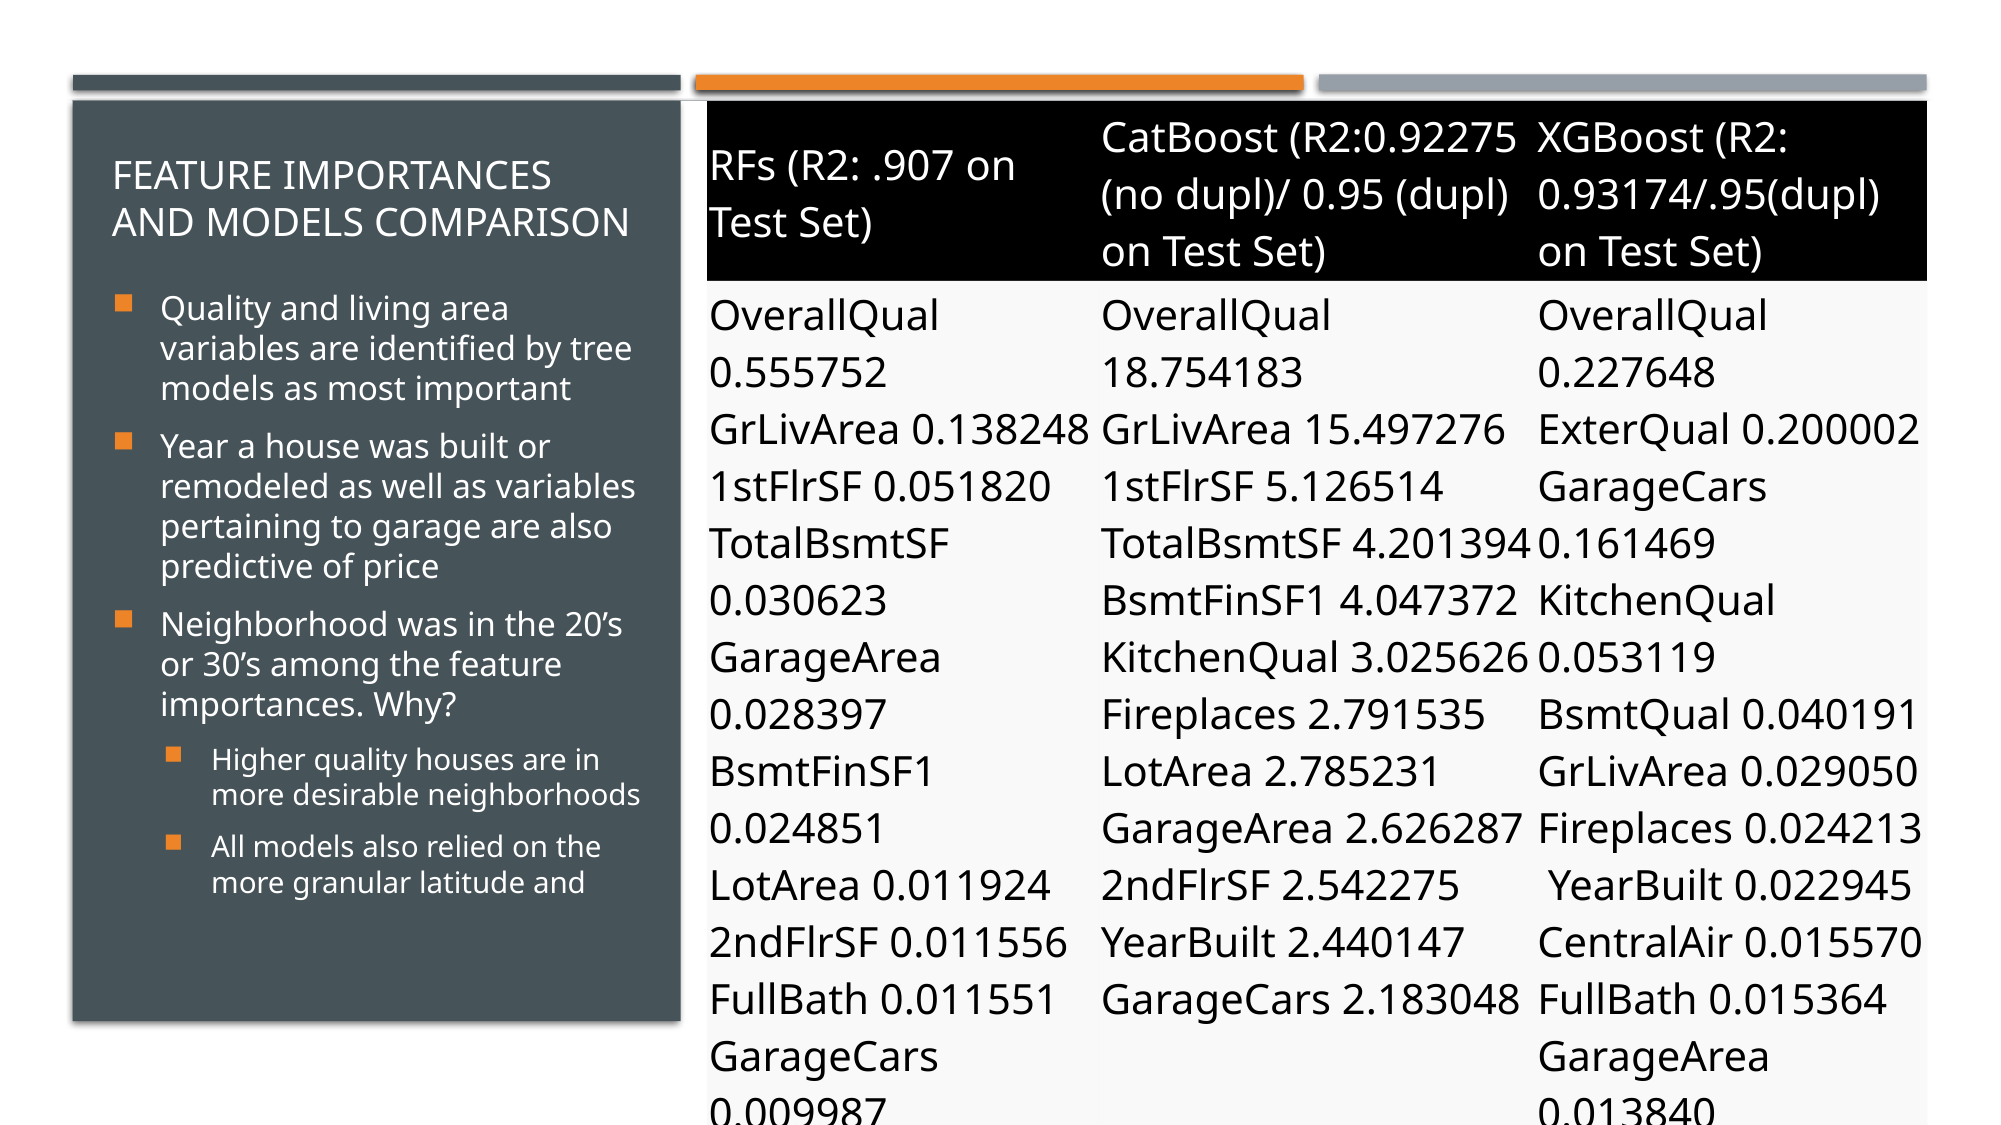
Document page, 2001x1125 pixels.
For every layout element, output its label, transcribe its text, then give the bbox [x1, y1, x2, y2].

text_box [0, 99, 2000, 1125]
text_box [695, 74, 1304, 91]
table_cell OverallQual 0.227648 ExterQual 0.200002 GarageCars 0.161469 KitchenQual 0.053119 BsmtQual 0.040191 GrLivArea 0.029050 Fireplaces 0.024213 YearBuilt 0.022945 CentralAir 0.015570 FullBath 0.015364 GarageArea 0.013840 GarageFinish 0.013713 [1535, 281, 1927, 1125]
table_cell OverallQual 0.555752 GrLivArea 0.138248 1stFlrSF 0.051820 TotalBsmtSF 0.030623 GarageArea 0.028397 BsmtFinSF1 0.024851 LotArea 0.011924 2ndFlrSF 0.011556 FullBath 0.011551 GarageCars 0.009987 YearBuilt 0.008160 MasVnrArea 0.006633 [707, 281, 1099, 1125]
table_header RFs (R2: .907 on Test Set) [707, 101, 1099, 281]
table_header CatBoost (R2:0.92275 (no dupl)/ 0.95 (dupl) on Test Set) [1099, 101, 1535, 281]
table_cell OverallQual 18.754183 GrLivArea 15.497276 1stFlrSF 5.126514 TotalBsmtSF 4.201394 BsmtFinSF1 4.047372 KitchenQual 3.025626 Fireplaces 2.791535 LotArea 2.785231 GarageArea 2.626287 2ndFlrSF 2.542275 YearBuilt 2.440147 GarageCars 2.183048 [1099, 281, 1535, 1125]
table_header XGBoost (R2: 0.93174/.95(dupl) on Test Set) [1535, 101, 1927, 281]
list Quality and living area variables are identified by tree models as most important Year a house was built or remodeled as well as variables pertaining to garage are also predictive of price Neighborhood was in the 20’s or 30’s among the feature importances. Why? Higher quality houses are in more desirable neighborhoods All models also relied on the more granular latitude and [96, 262, 657, 925]
title Feature importances and models comparison [96, 140, 657, 252]
text_box [72, 100, 682, 1022]
